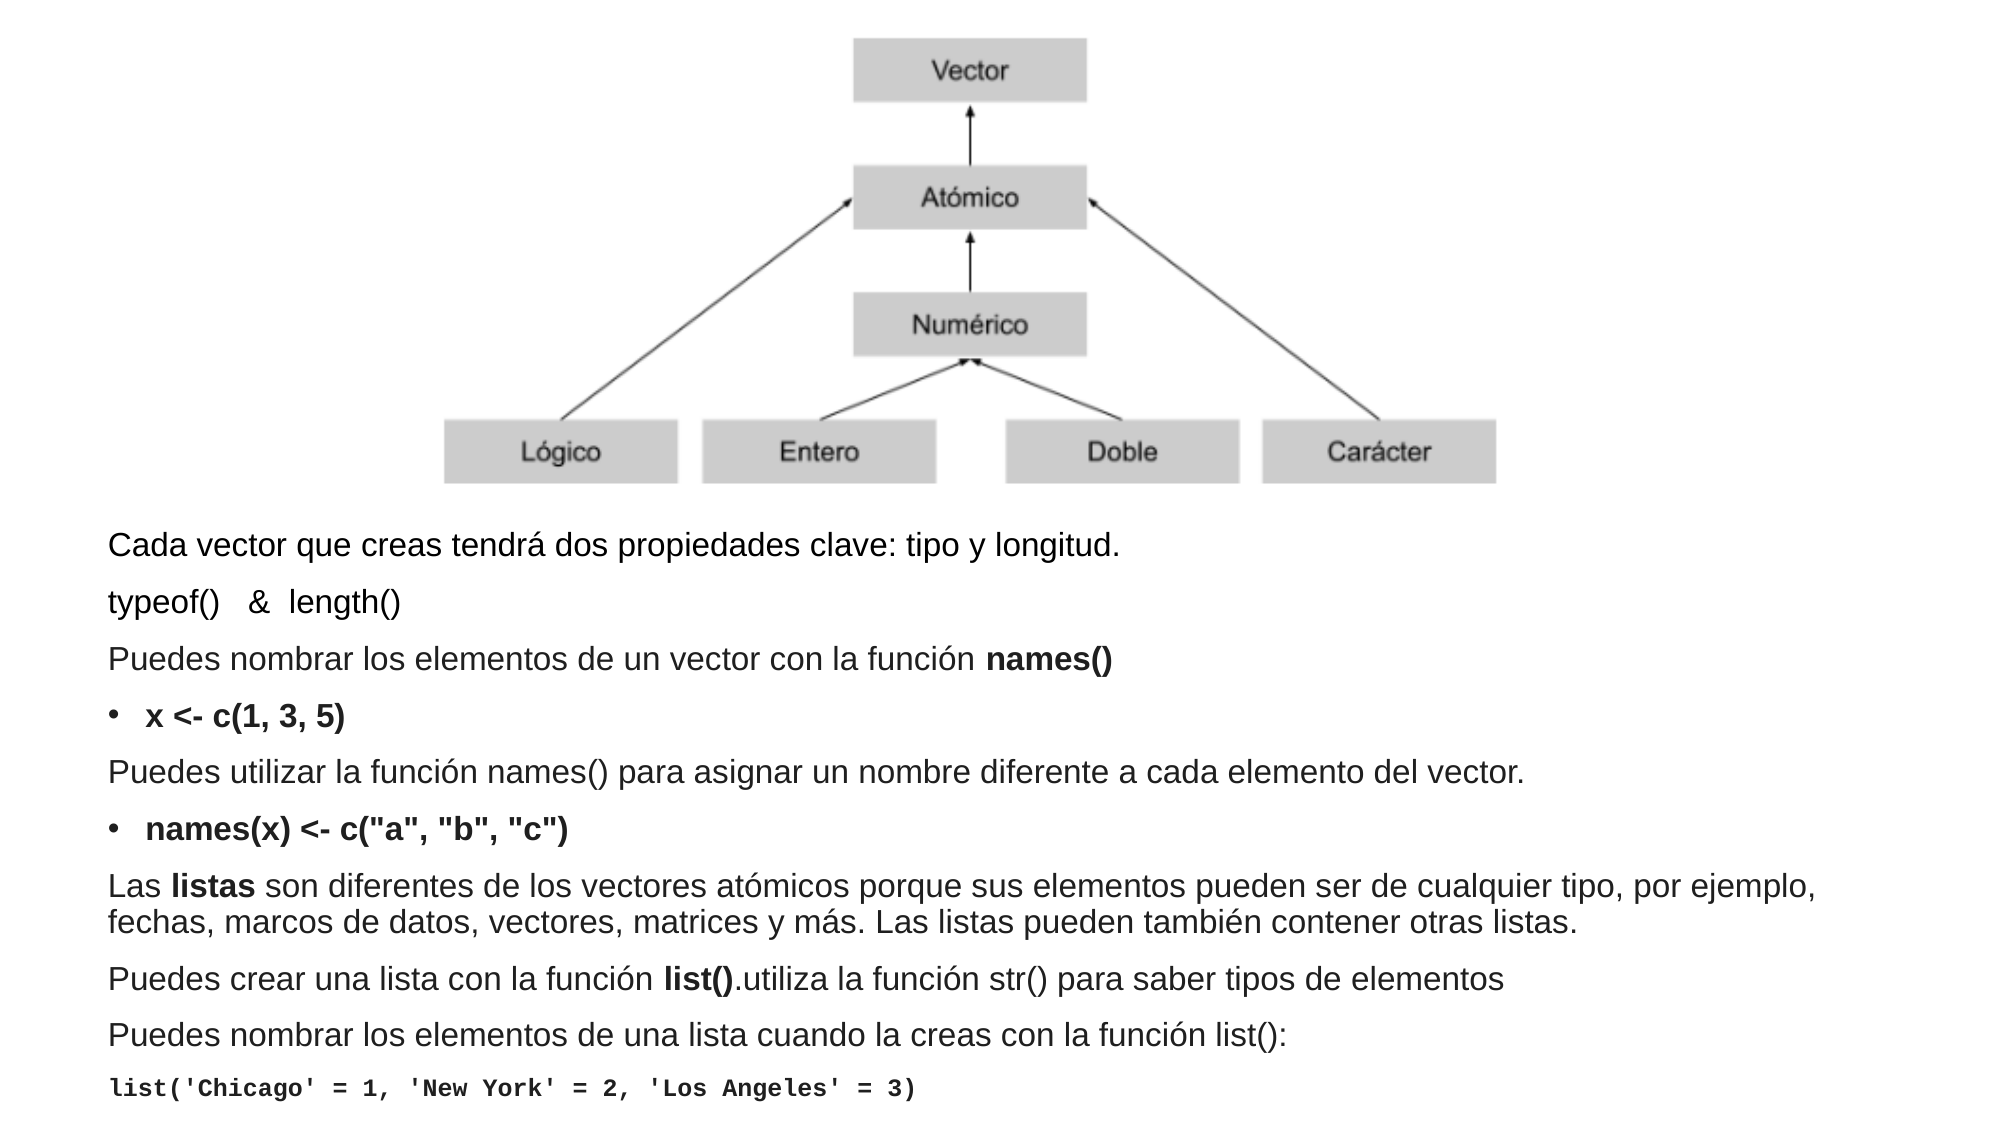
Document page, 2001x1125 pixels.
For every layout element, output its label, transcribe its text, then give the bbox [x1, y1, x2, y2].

list Cada vector que creas tendrá dos propiedades clave: tipo y longitud. typeof() & length() Puedes nombrar los elementos de un vector con la función names() x <- c(1, 3, 5) Puedes utilizar la función names() para asignar un nombre diferente a cada elemento del vector. names(x) <- c("a", "b", "c") Las listas son diferentes de los vectores atómicos porque sus elementos pueden ser de cualquier tipo, por ejemplo, fechas, marcos de datos, vectores, matrices y más. Las listas pueden también contener otras listas. Puedes crear una lista con la función list().utiliza la función str() para saber tipos de elementos Puedes nombrar los elementos de una lista cuando la creas con la función list(): list('Chicago' = 1, 'New York' = 2, 'Los Angeles' = 3) [93, 520, 1907, 995]
picture [419, 25, 1521, 502]
